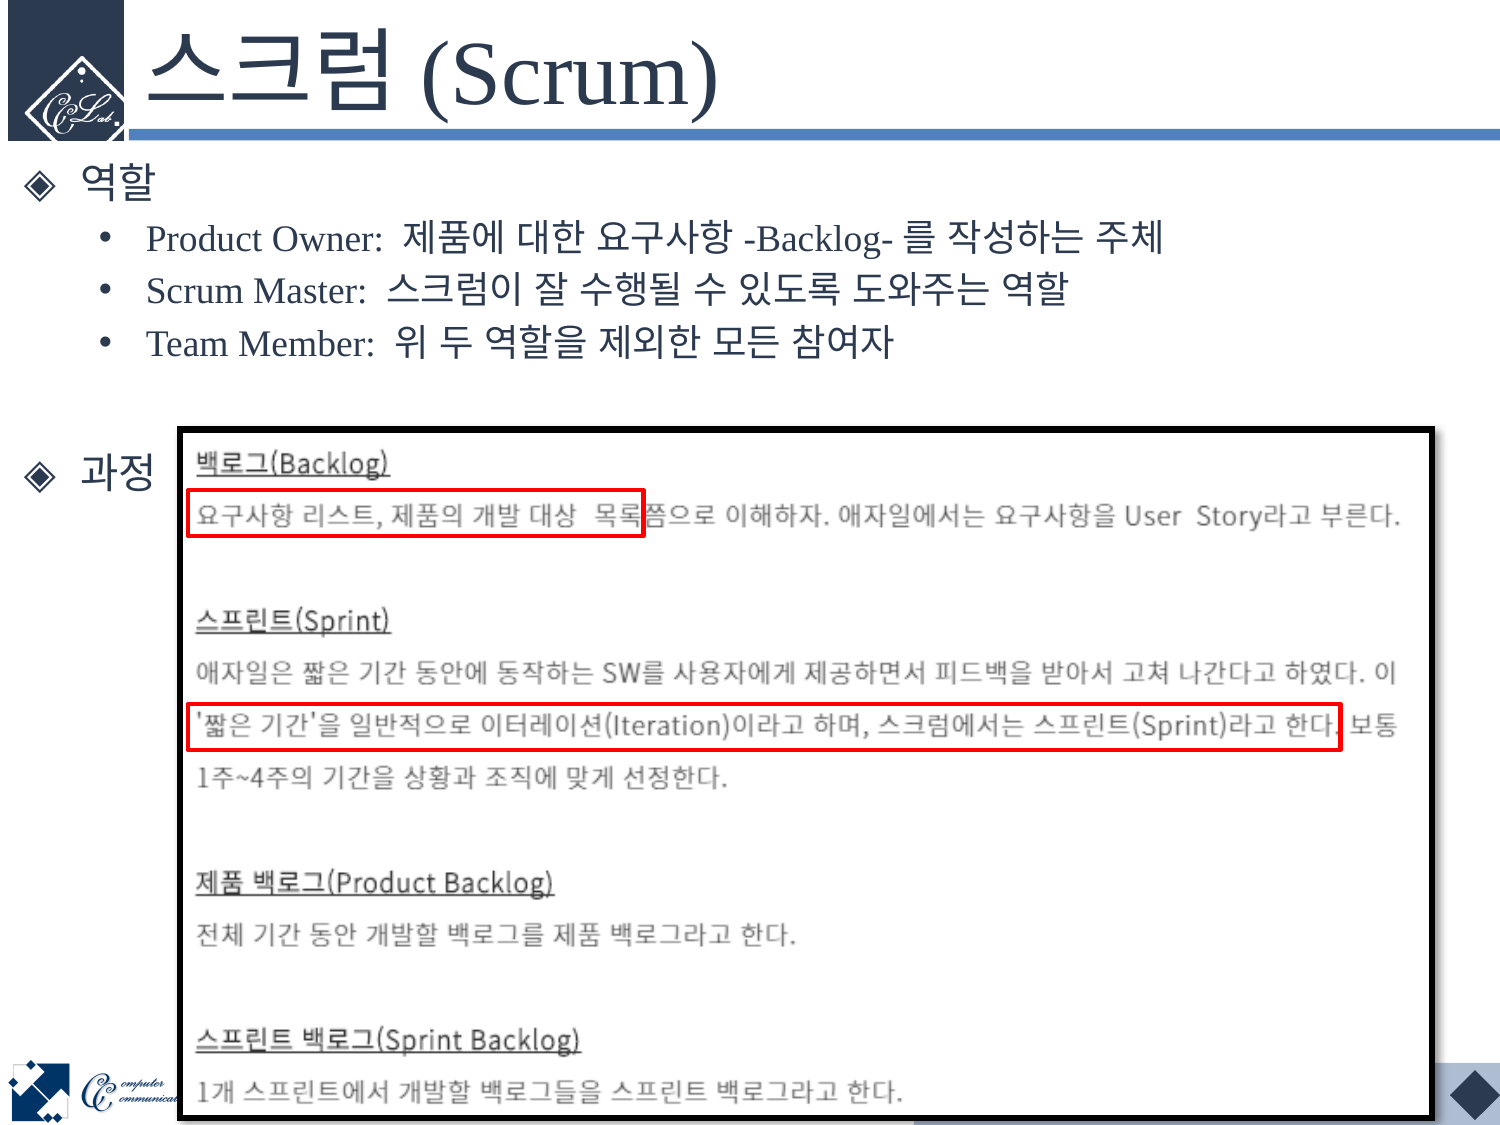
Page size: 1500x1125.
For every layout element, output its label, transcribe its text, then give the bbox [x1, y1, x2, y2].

picture [7, 1058, 243, 1125]
list 역할 Product Owner: 제품에 대한 요구사항-Backlog-를 작성하는 주체 Scrum Master: 스크럼이 잘 수행될 수 있도록 도와주는 역할 Team Member: 위 두 역할을 제외한 모든 참여자 과정 [8, 148, 1493, 1059]
title 스크럼(Scrum) [129, 10, 1474, 126]
picture [182, 432, 1430, 1116]
picture [8, 0, 124, 141]
